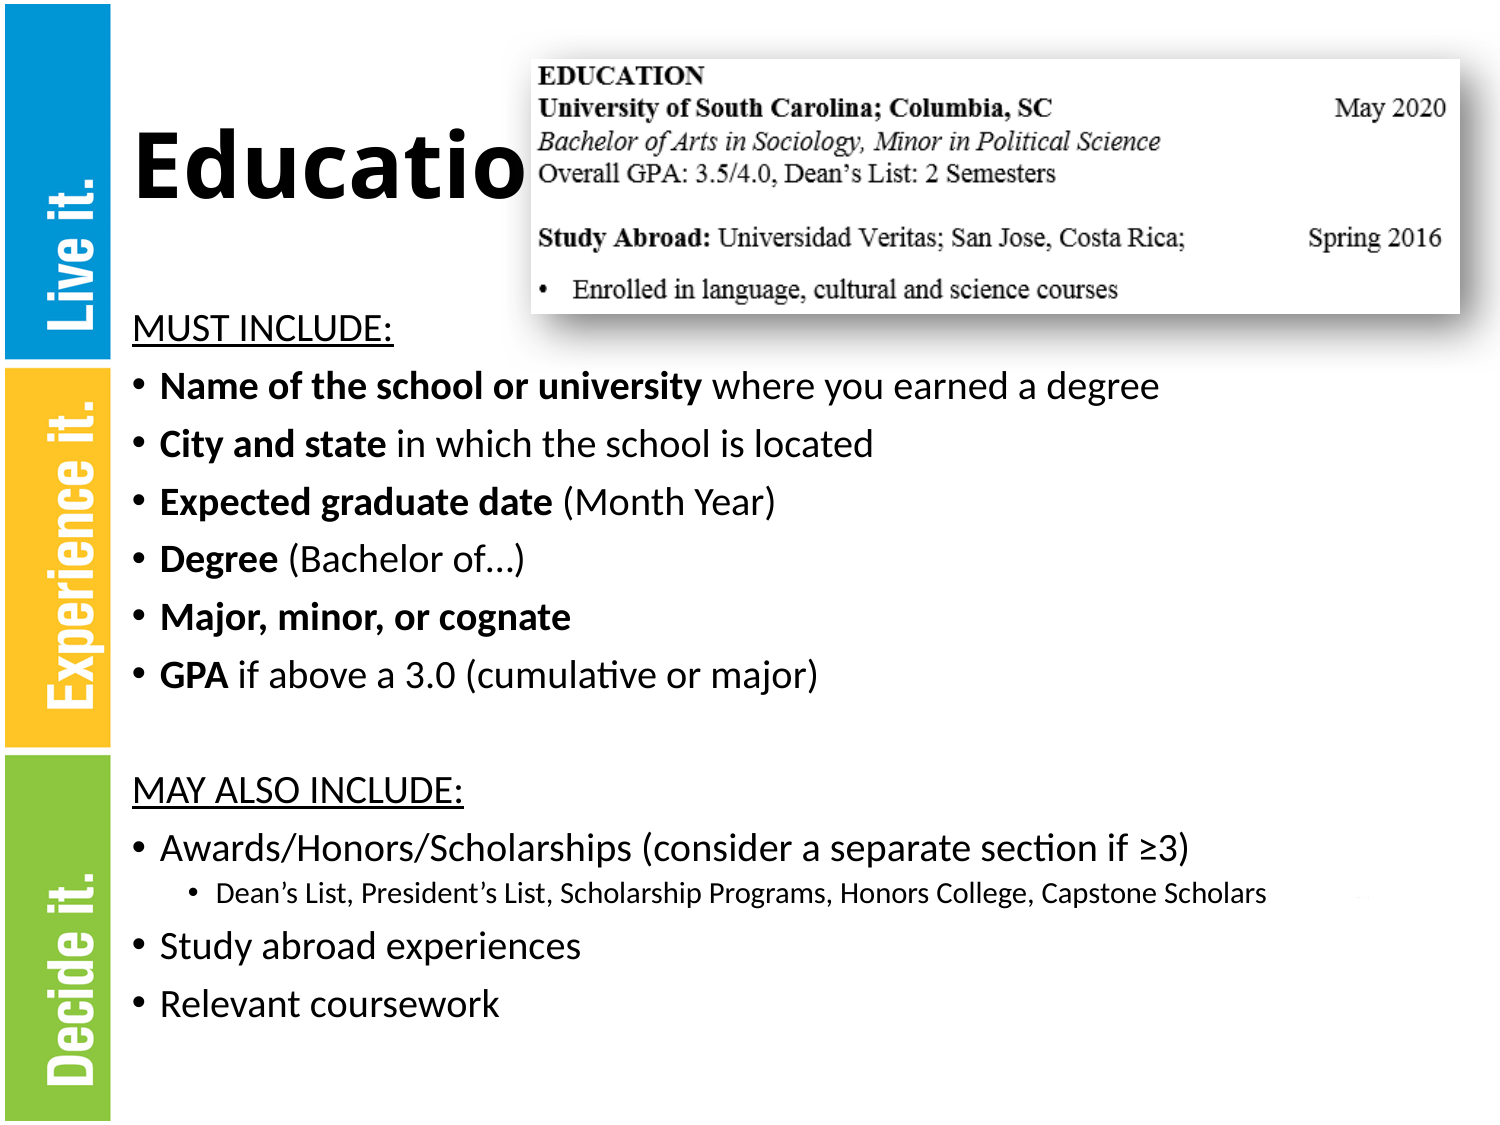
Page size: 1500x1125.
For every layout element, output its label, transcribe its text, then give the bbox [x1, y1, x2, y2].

list MUST INCLUDE: Name of the school or university where you earned a degree City and state in which the school is located Expected graduate date (Month Year) Degree (Bachelor of…) Major, minor, or cognate GPA if above a 3.0 (cumulative or major) MAY ALSO INCLUDE: Awards/Honors/Scholarships (consider a separate section if ≥3) Dean’s List, President’s List, Scholarship Programs, Honors College, Capstone Scholars Study abroad experiences Relevant coursework [116, 299, 1411, 1037]
title Education [116, 59, 531, 278]
picture [0, 0, 1500, 1125]
